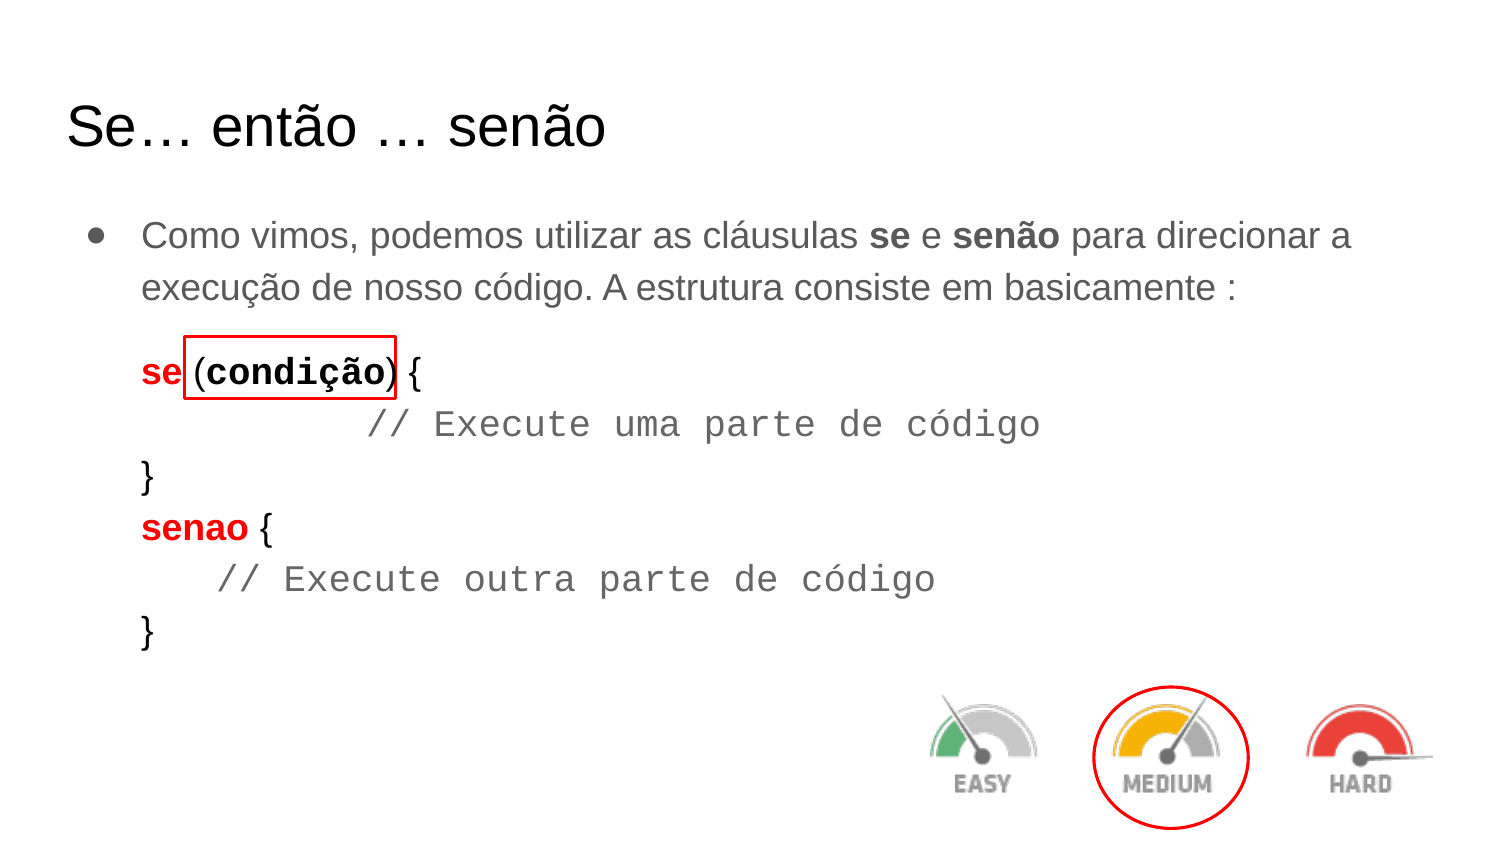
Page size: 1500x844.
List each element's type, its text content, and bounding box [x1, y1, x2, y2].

list Como vimos, podemos utilizar as cláusulas se e senão para direcionar a execução de nosso código. A estrutura consiste em basicamente : se (condição) { // Execute uma parte de código } senao { // Execute outra parte de código } [51, 189, 1449, 750]
picture [907, 681, 1434, 817]
text_box [1144, 824, 1198, 829]
title Se… então … senão [51, 72, 1449, 167]
